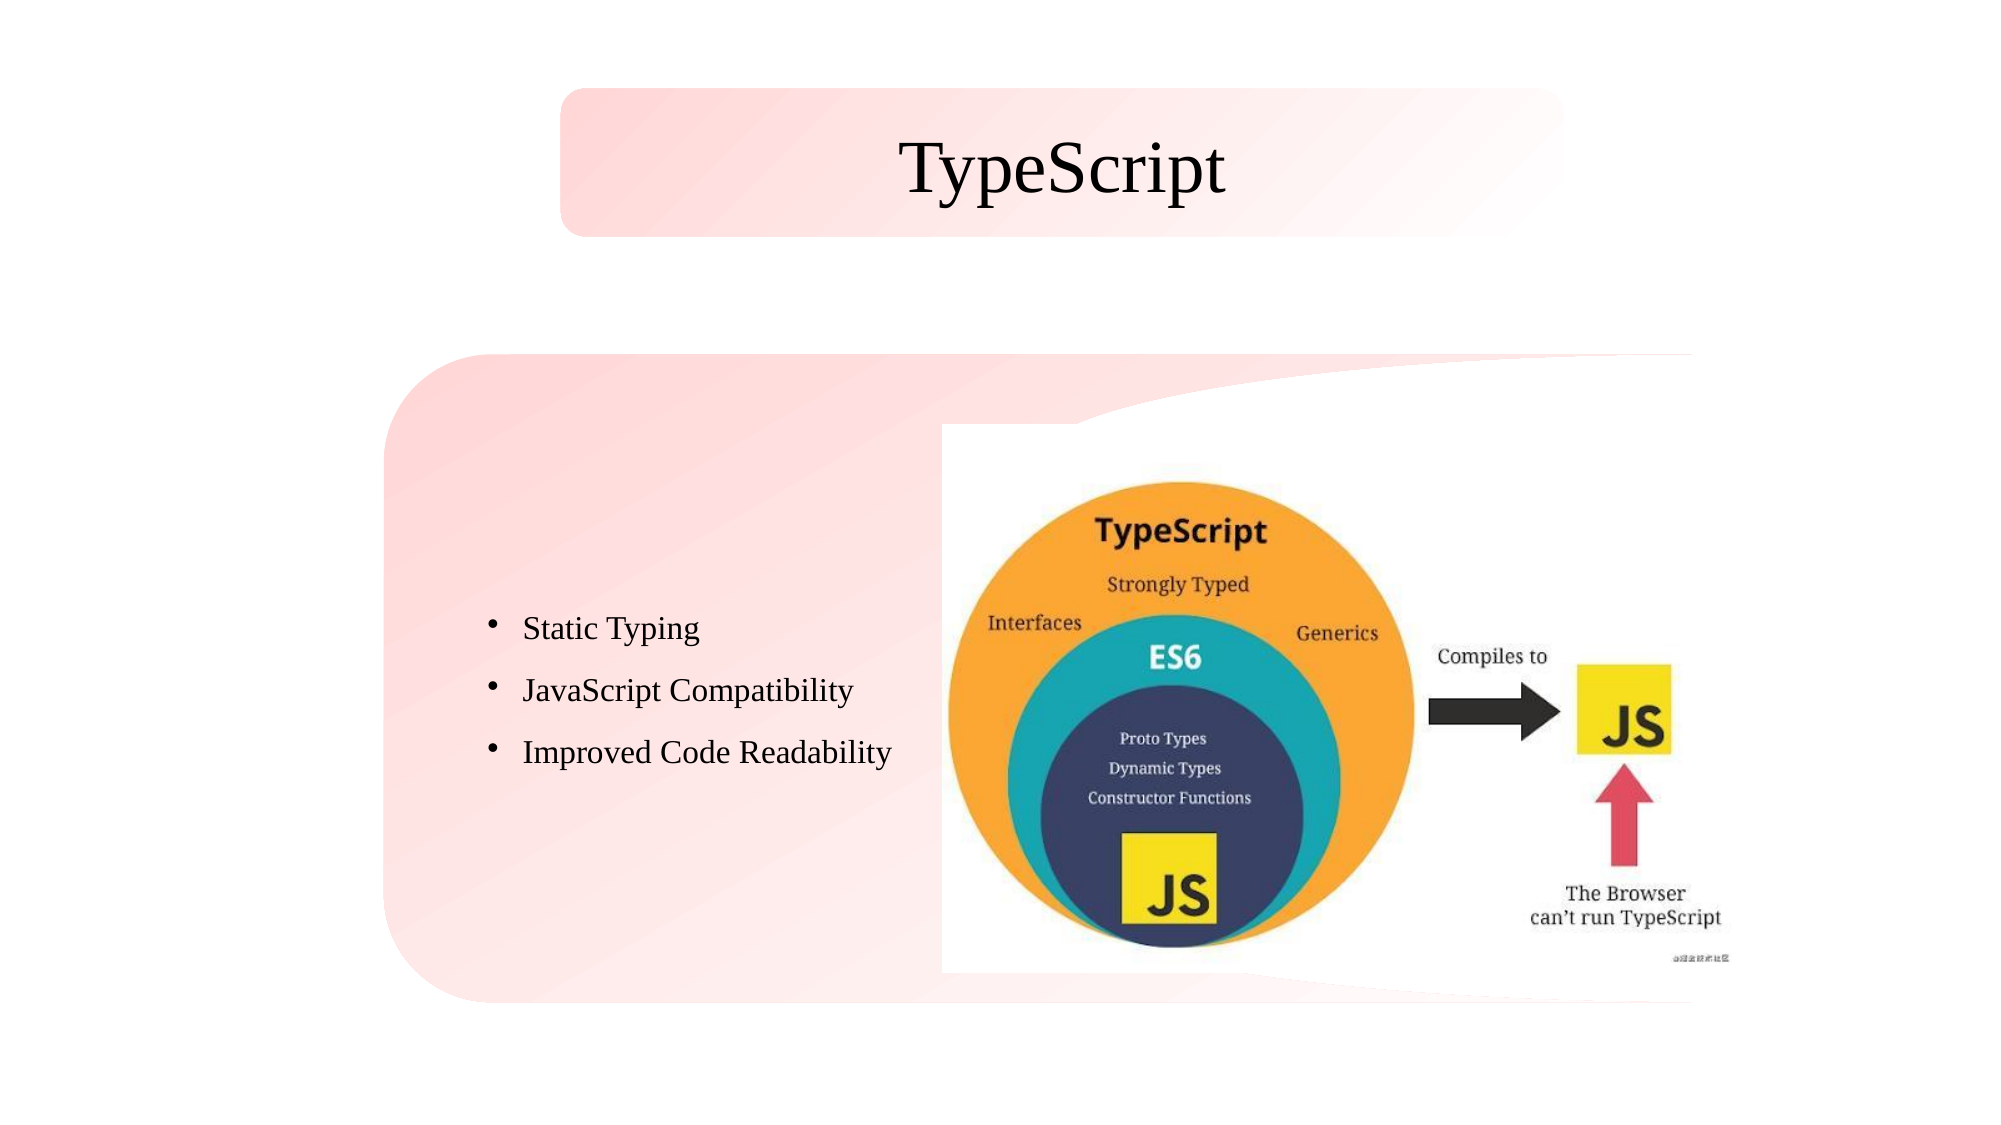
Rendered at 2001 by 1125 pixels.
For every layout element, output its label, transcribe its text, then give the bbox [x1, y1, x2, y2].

picture [942, 424, 1741, 973]
text_box [383, 354, 1692, 1003]
text_box Static Typing JavaScript Compatibility Improved Code Readability [472, 590, 937, 847]
text_box TypeScript [560, 88, 1564, 237]
